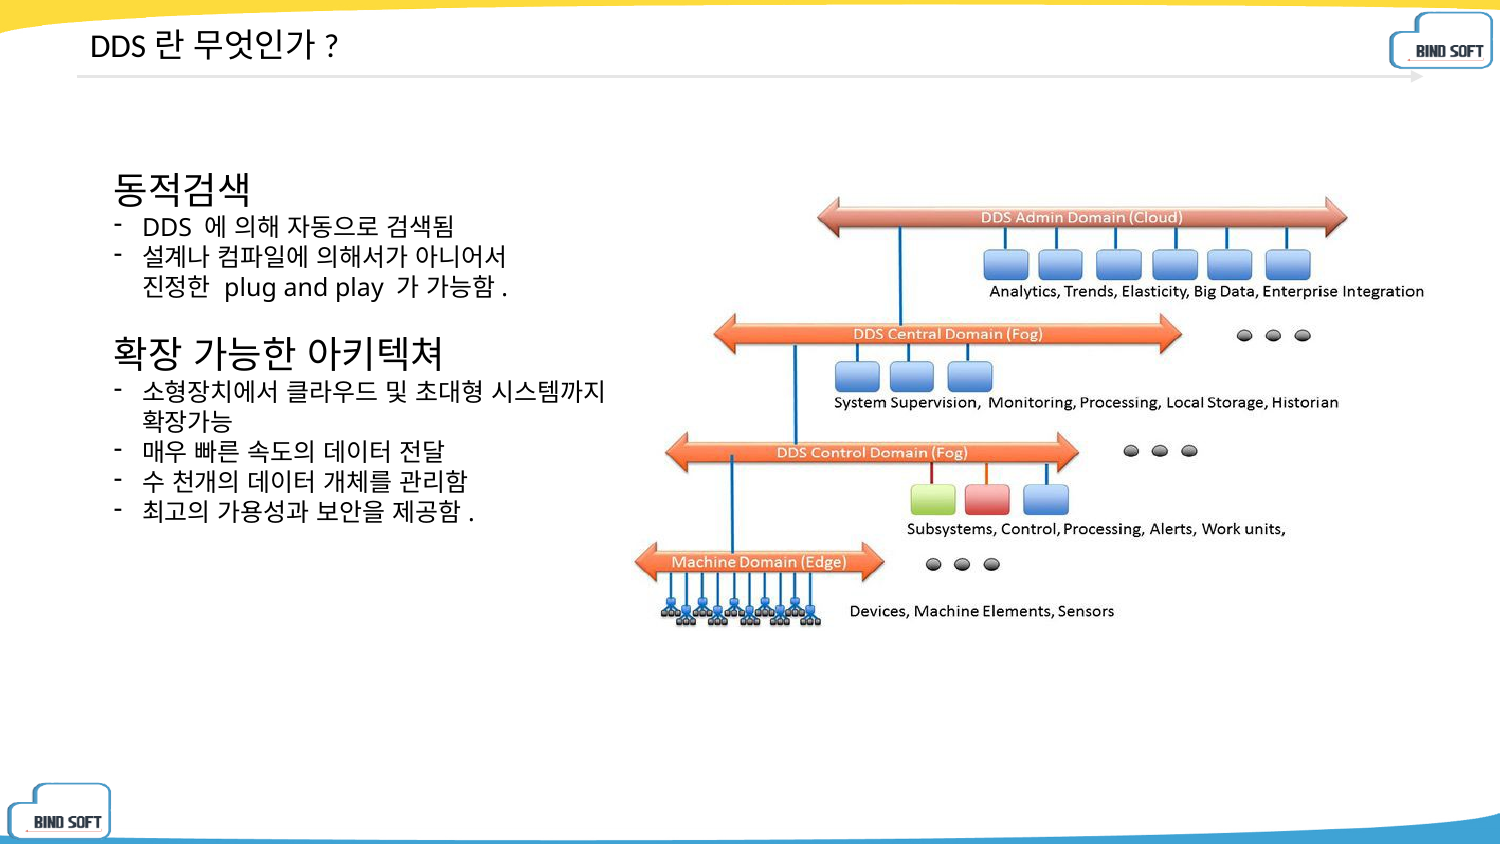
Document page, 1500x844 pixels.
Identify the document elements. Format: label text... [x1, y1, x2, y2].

text_box 동적검색 DDS 에 의해 자동으로 검색됨 설계나 컴파일에 의해서가 아니어서 진정한 plug and play 가 가능함. 확장 가능한 아키텍쳐 소형장치에서 클라우드 및 초대형 시스템까지 확장가능 매우 빠른 속도의 데이터 전달 수 천개의 데이터 개체를 관리함 최고의 가용성과 보안을 제공함. [99, 159, 708, 579]
picture [0, 752, 1500, 844]
picture [631, 193, 1429, 632]
title DDS란 무엇인가? [75, 8, 1425, 81]
picture [0, 0, 1500, 72]
